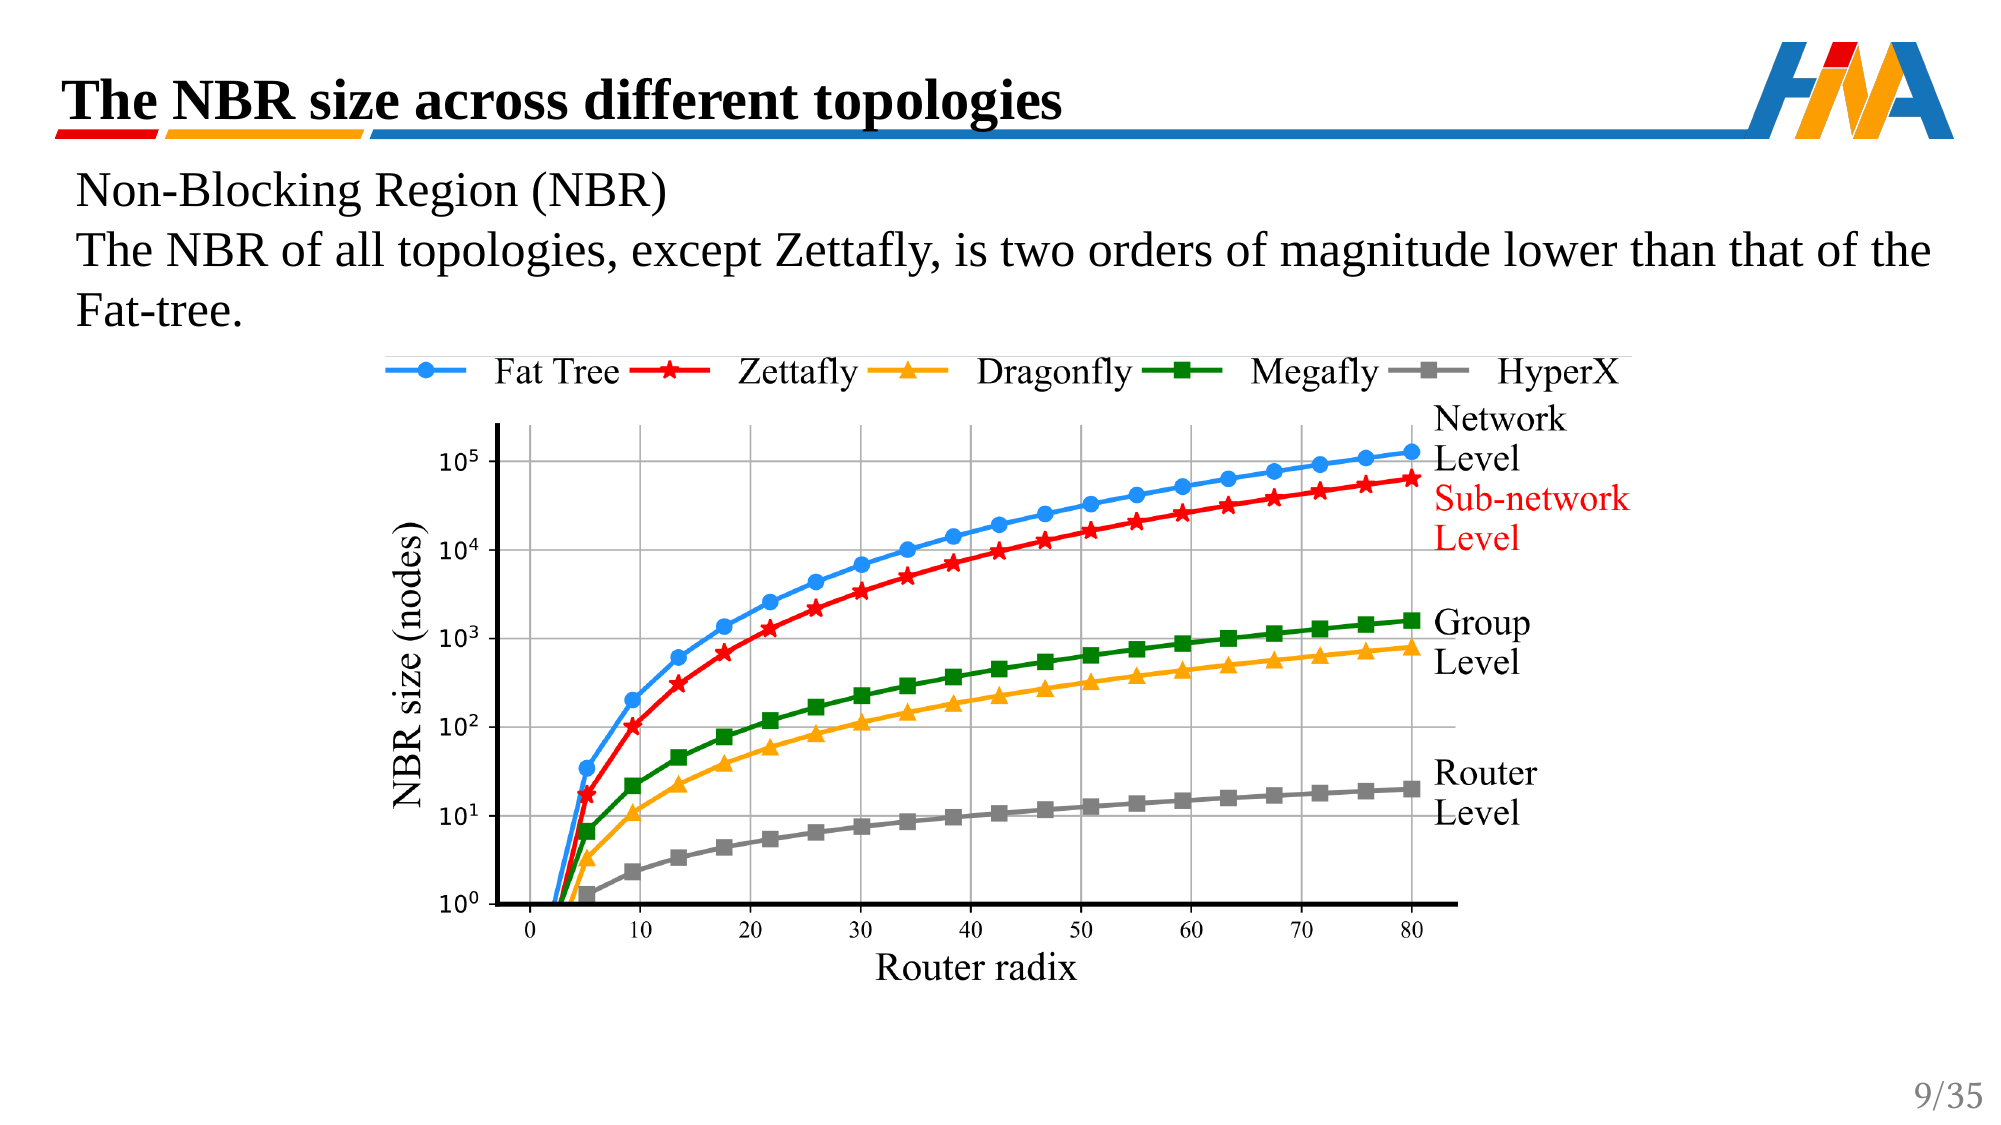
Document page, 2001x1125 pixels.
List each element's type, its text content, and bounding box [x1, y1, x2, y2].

picture [1744, 42, 1954, 139]
text_box Non-Blocking Region (NBR) The NBR of all topologies, except Zettafly, is two orders of magnitude lower than that of the Fat-tree. [60, 149, 1975, 344]
picture [385, 356, 1633, 981]
list The NBR size across different topologies [60, 0, 1748, 129]
